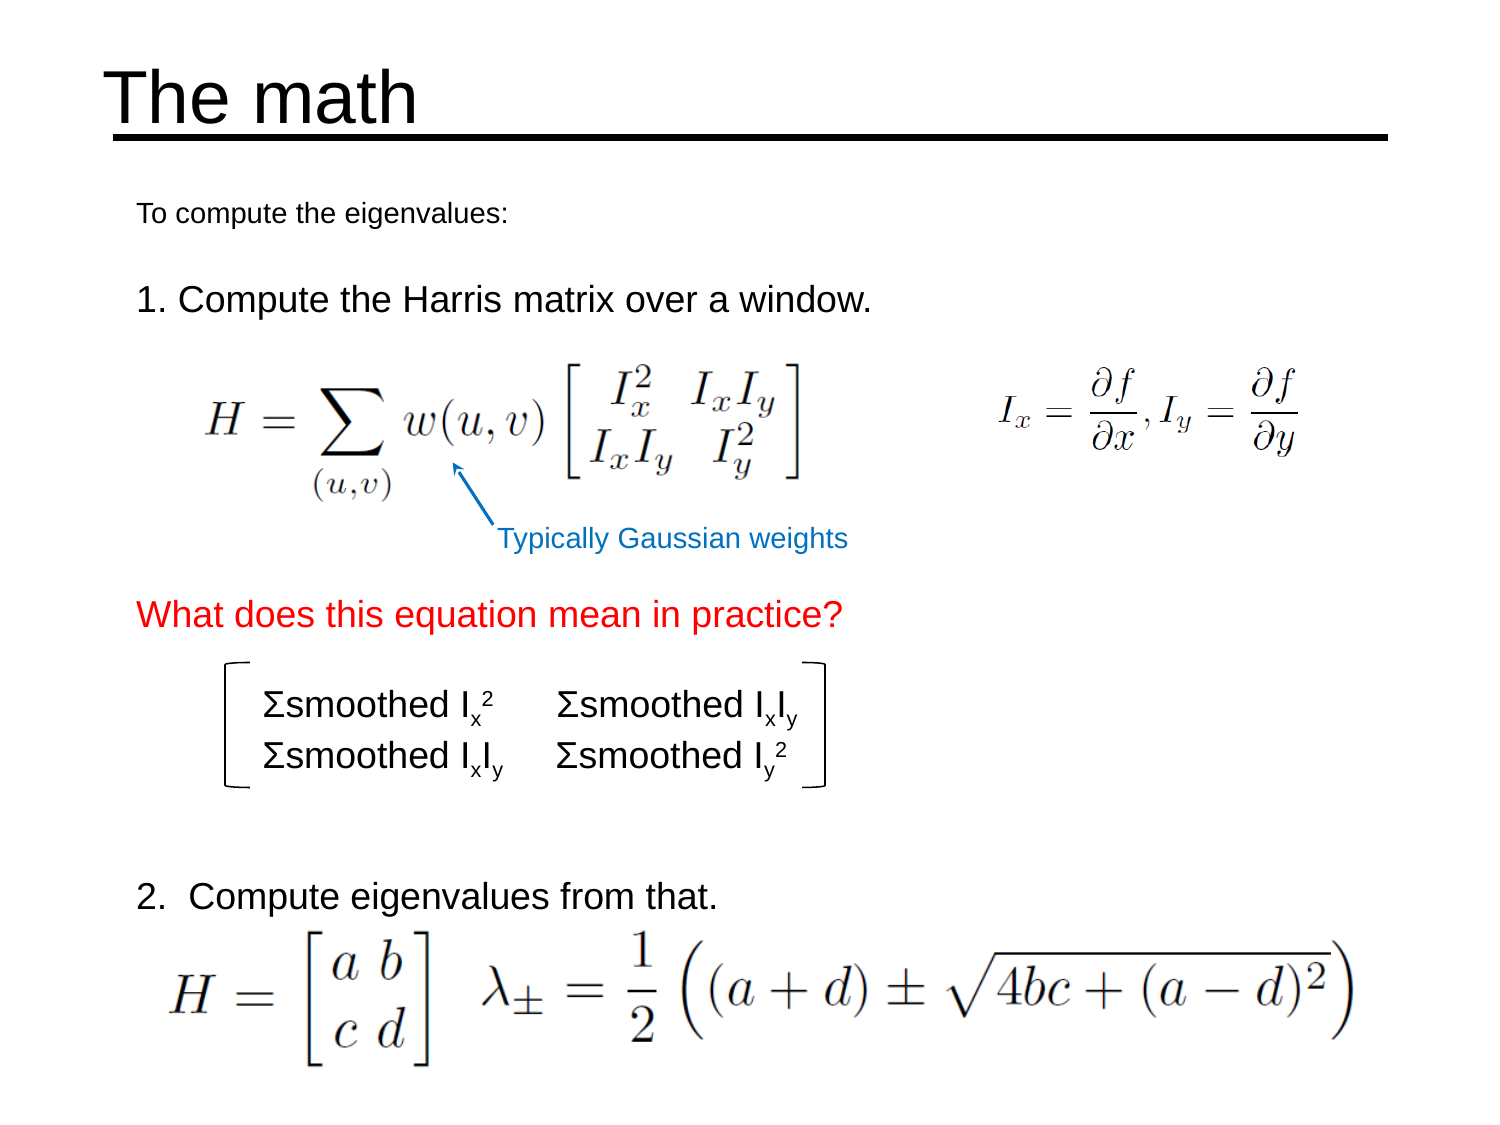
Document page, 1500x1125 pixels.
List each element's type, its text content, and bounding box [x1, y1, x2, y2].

text_box The math [87, 40, 1450, 146]
picture [201, 360, 803, 507]
picture [471, 927, 1360, 1049]
text_box [802, 662, 826, 788]
text_box Typically Gaussian weights [482, 512, 995, 563]
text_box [452, 462, 494, 526]
picture [994, 360, 1304, 463]
text_box To compute the eigenvalues: Compute the Harris matrix over a window. What does this equation mean in practice? Σsmoothed Ix2 Σsmoothed IxIy Σsmoothed IxIy Σsmoothed Iy2 2. Compute eigenvalues from that. [121, 187, 1025, 902]
text_box [225, 662, 250, 788]
picture [163, 927, 434, 1072]
